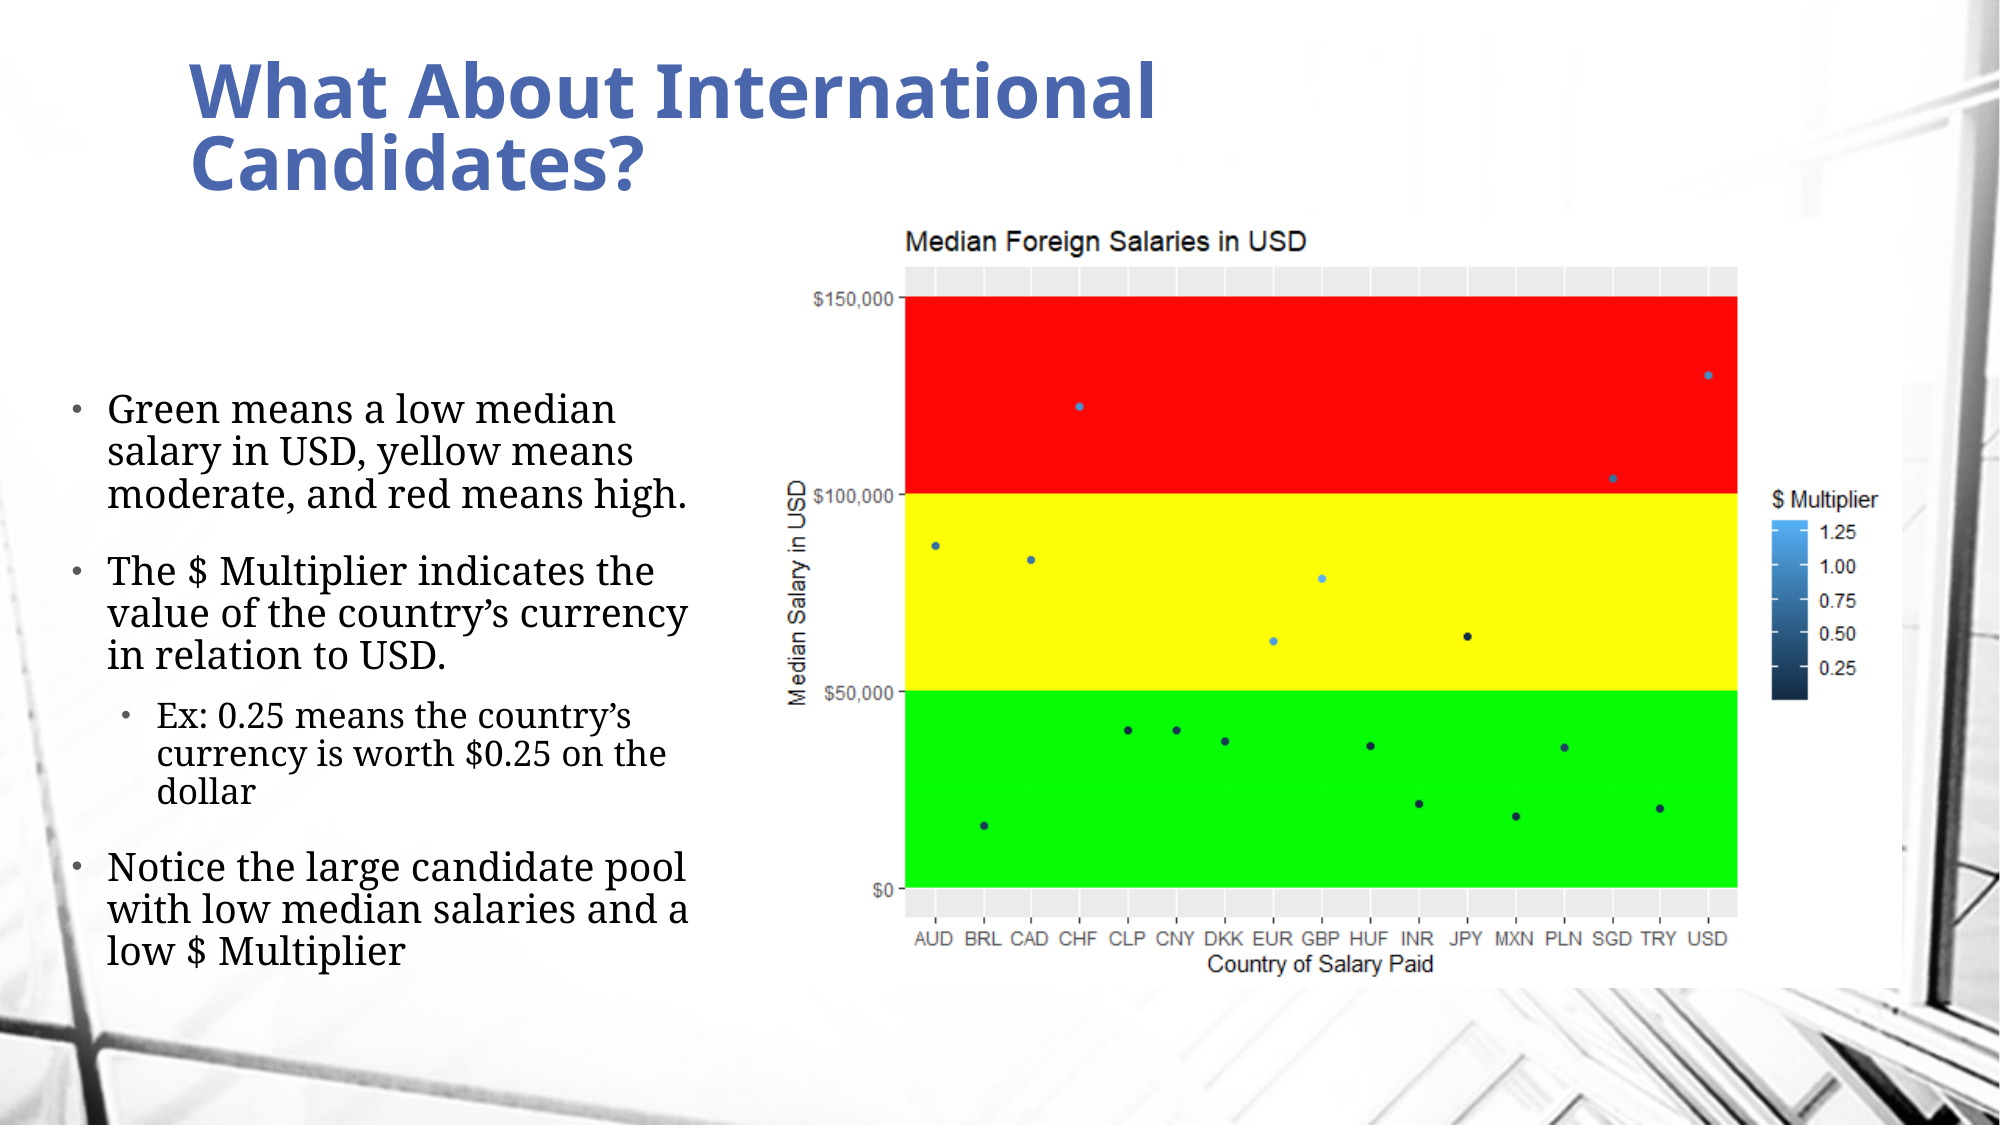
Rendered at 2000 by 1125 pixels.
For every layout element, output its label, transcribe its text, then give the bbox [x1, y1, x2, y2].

list Green means a low median salary in USD, yellow means moderate, and red means high. The $ Multiplier indicates the value of the country’s currency in relation to USD. Ex: 0.25 means the country’s currency is worth $0.25 on the dollar Notice the large candidate pool with low median salaries and a low $ Multiplier [49, 299, 748, 988]
picture [0, 0, 2000, 1125]
title What About International Candidates? [174, 37, 1600, 213]
